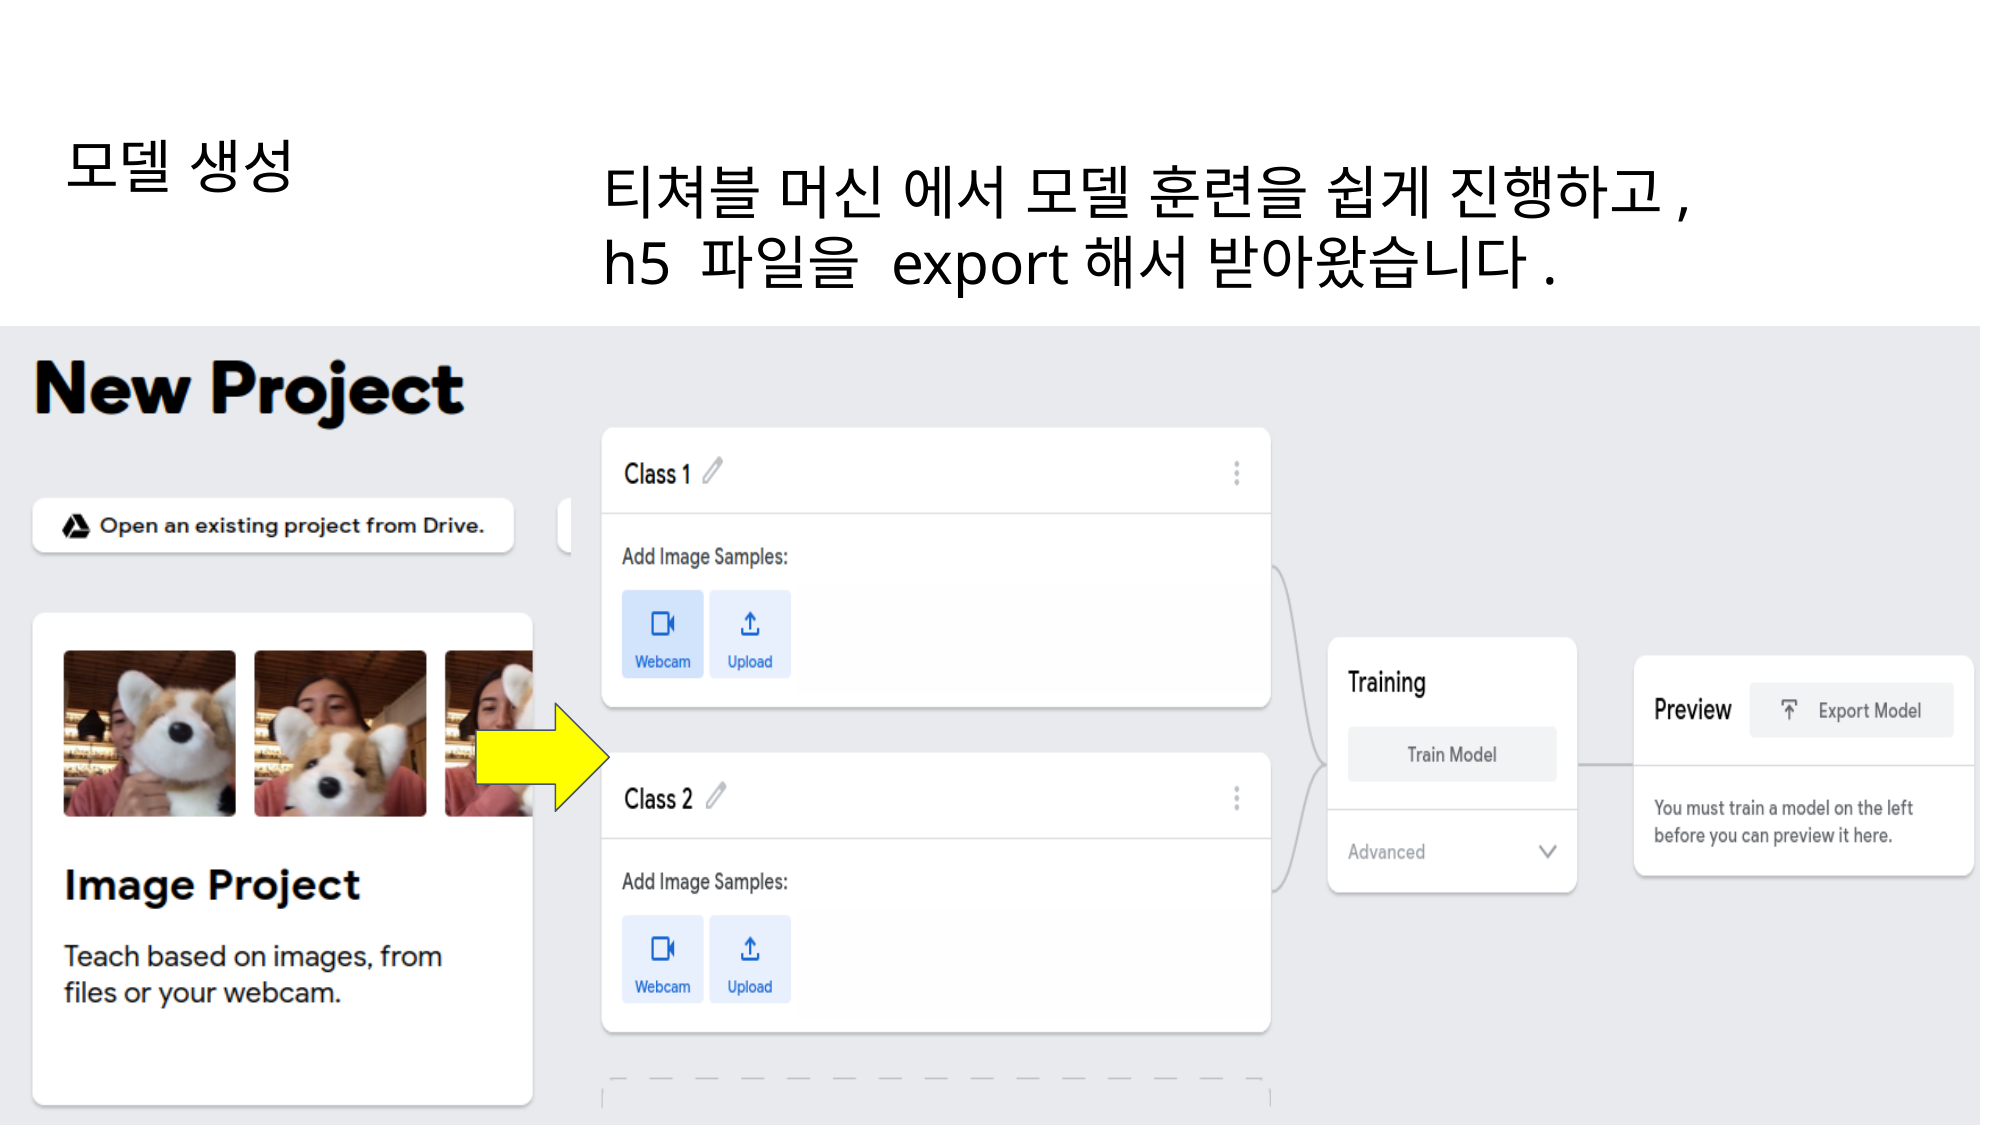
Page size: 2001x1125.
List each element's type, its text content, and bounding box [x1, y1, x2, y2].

text_box 티쳐블 머신 에서 모델 훈련을 쉽게 진행하고, h5 파일을 export해서 받아왔습니다. [610, 141, 1818, 312]
picture [0, 326, 1980, 1125]
text_box 모델 생성 [50, 115, 610, 324]
